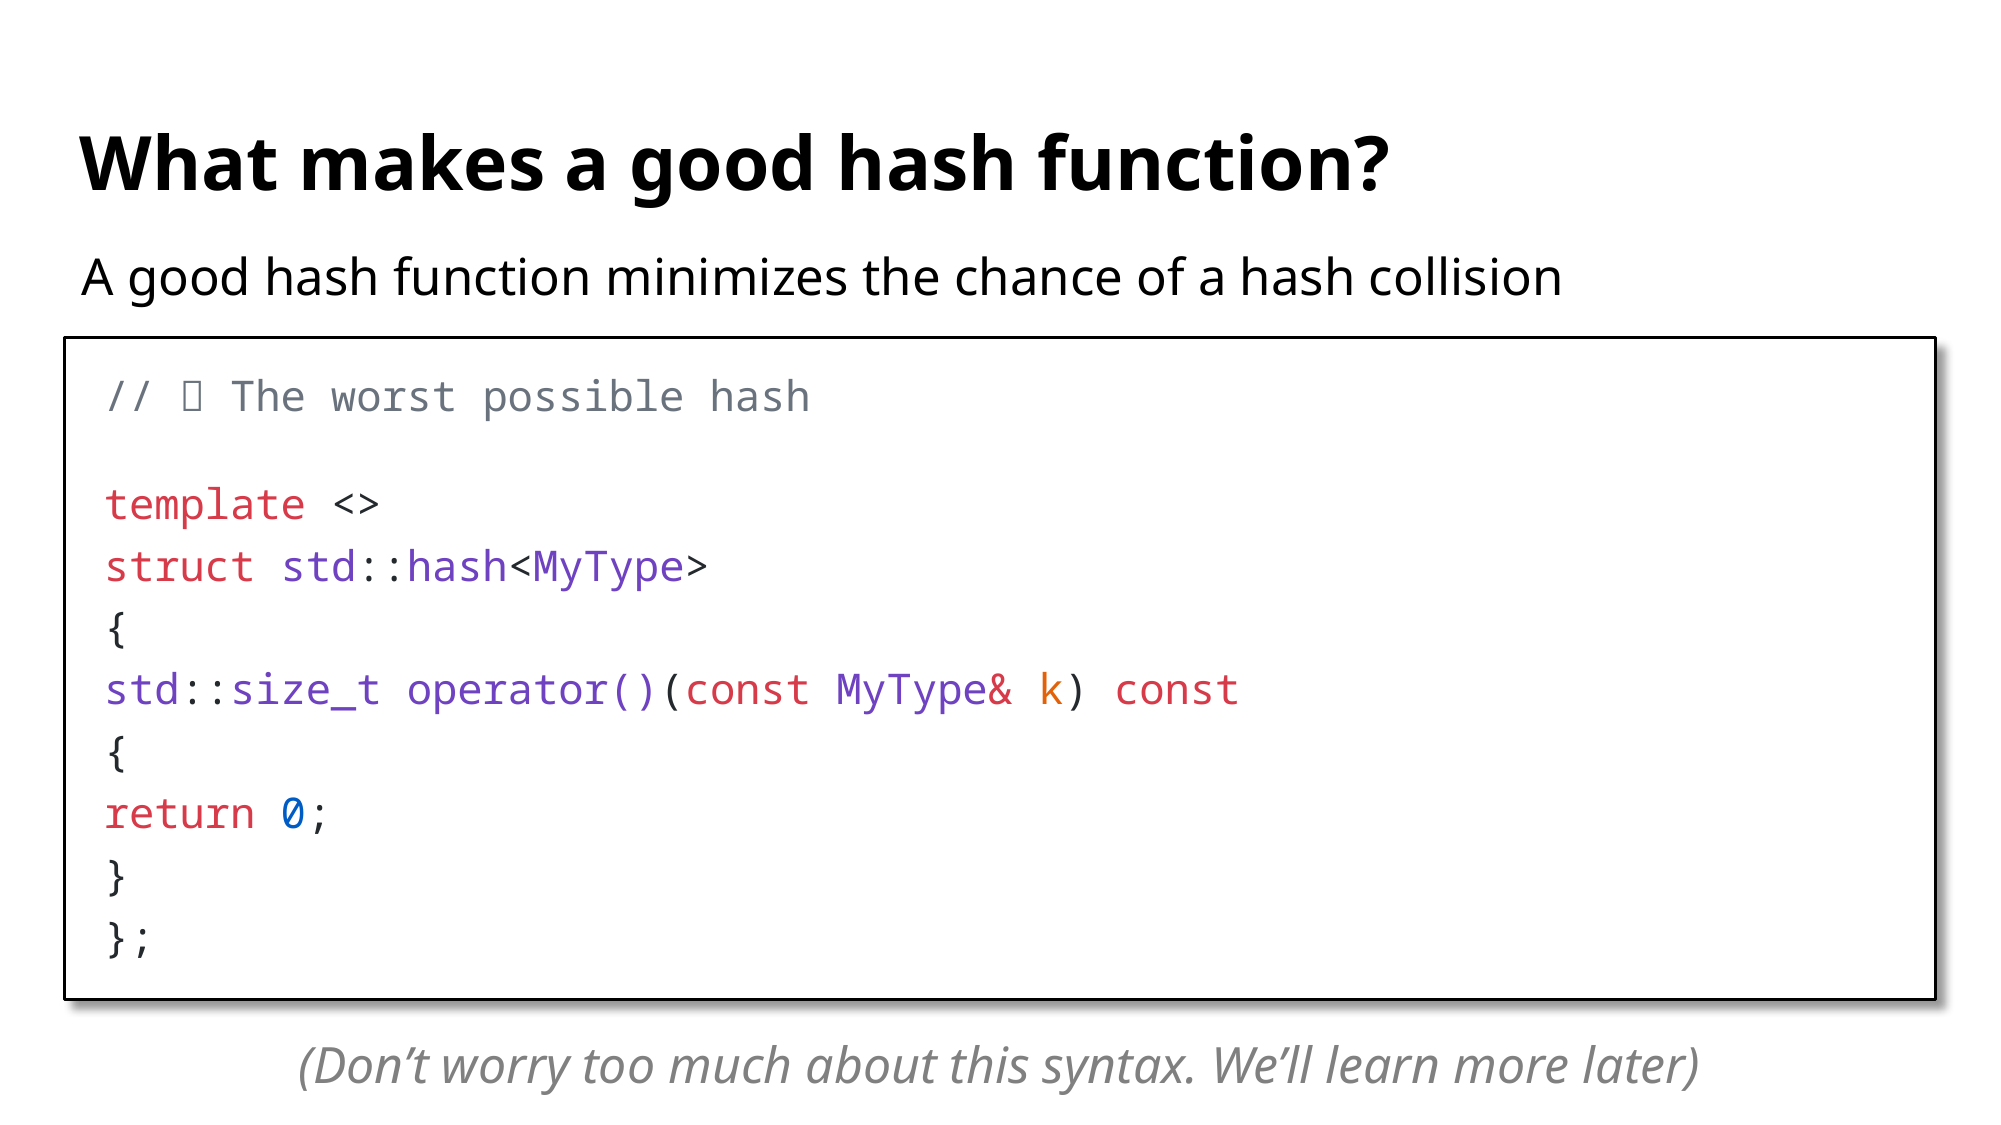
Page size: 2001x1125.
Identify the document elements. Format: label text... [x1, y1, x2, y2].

title What makes a good hash function? [64, 103, 1936, 230]
list // ❌ The worst possible hash template <> struct std::hash<MyType> { std::size_t operator()(const MyType& k) const { return 0; } }; [63, 336, 1937, 1001]
text_box (Don’t worry too much about this syntax. We’ll learn more later) [64, 1026, 1936, 1102]
list A good hash function minimizes the chance of a hash collision [64, 243, 1936, 314]
